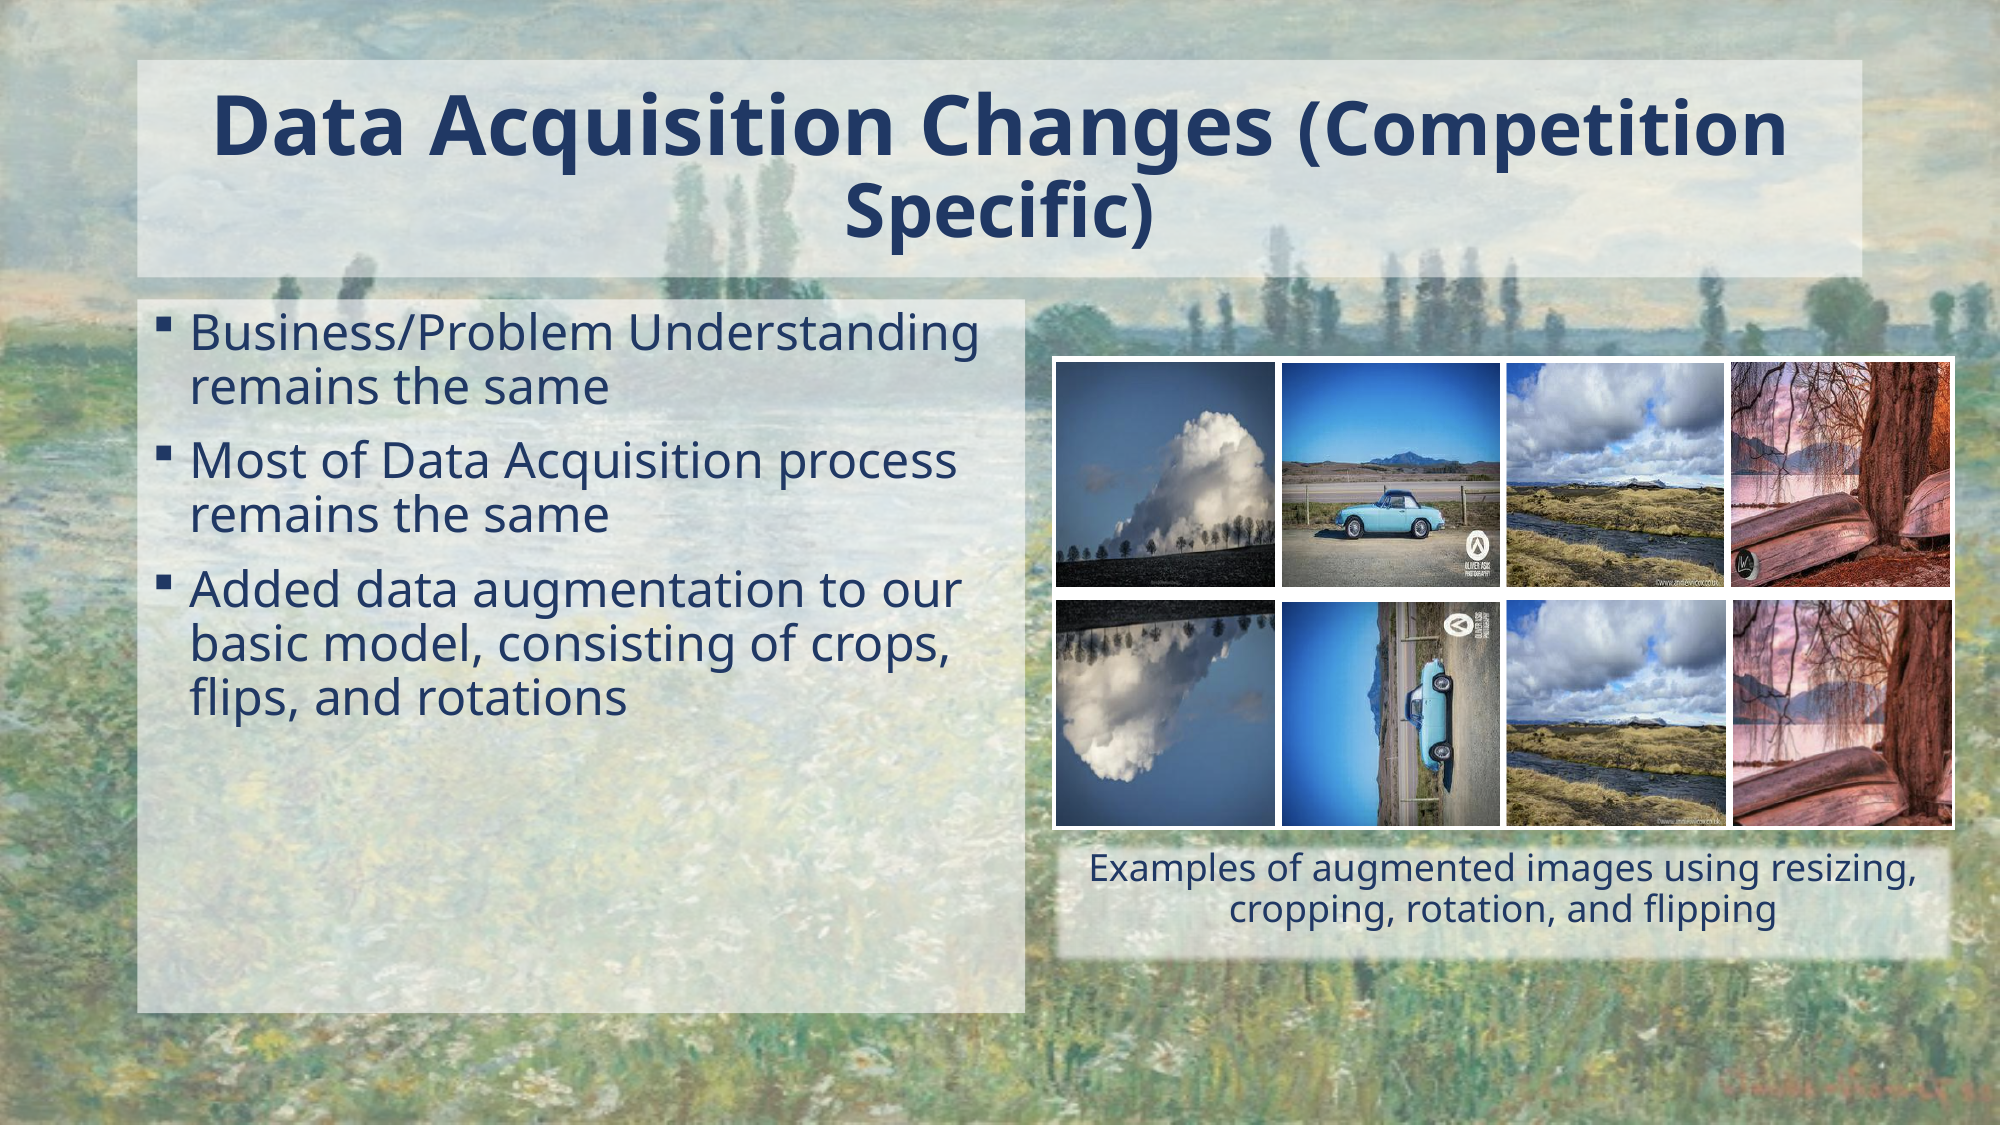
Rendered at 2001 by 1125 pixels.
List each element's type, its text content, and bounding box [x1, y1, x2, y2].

text_box Examples of augmented images using resizing, cropping, rotation, and flipping [1062, 851, 1946, 955]
list Business/Problem Understanding remains the same Most of Data Acquisition process remains the same Added data augmentation to our basic model, consisting of crops, flips, and rotations [137, 299, 1026, 1014]
title Data Acquisition Changes (Competition Specific) [137, 59, 1863, 278]
picture [1052, 356, 1955, 830]
